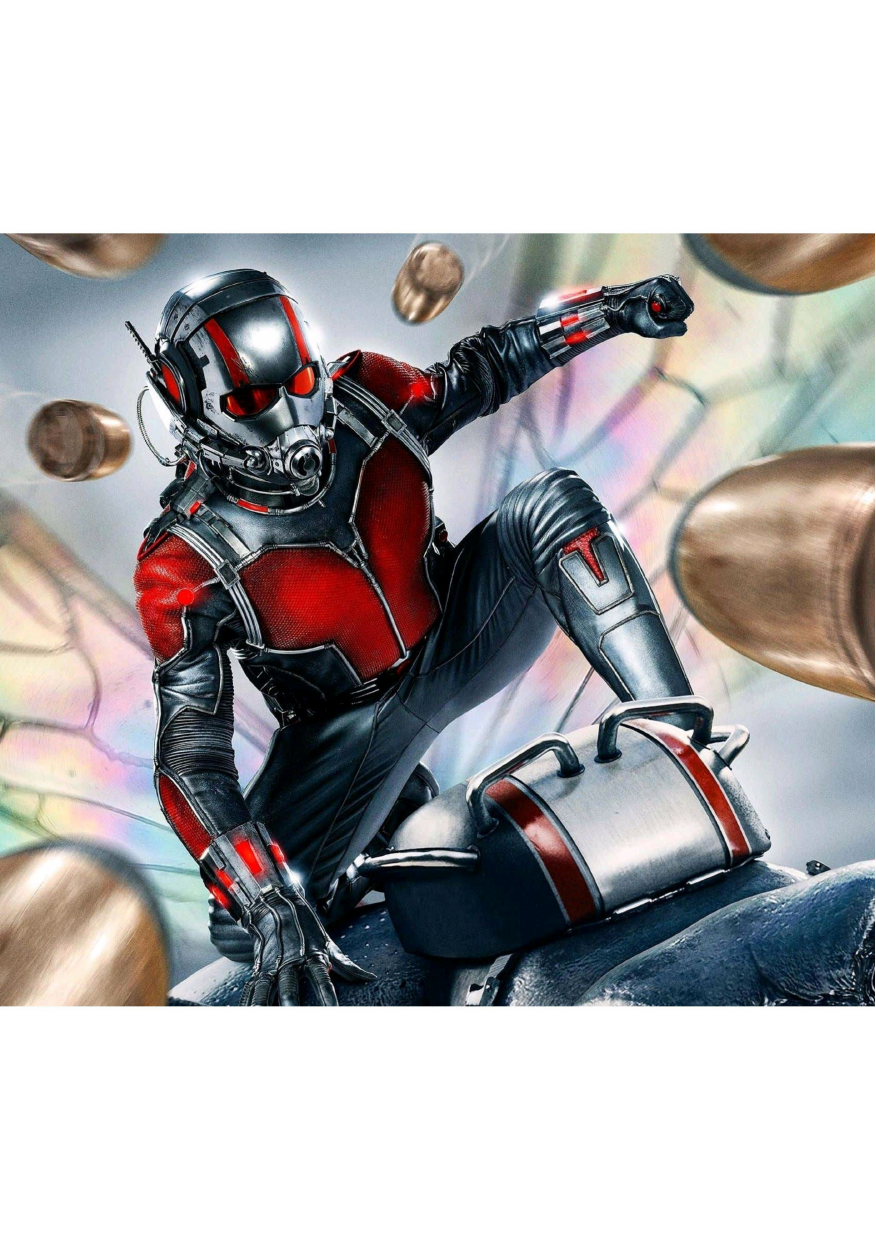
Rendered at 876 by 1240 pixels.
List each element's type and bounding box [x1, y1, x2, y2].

picture [0, 229, 875, 1011]
